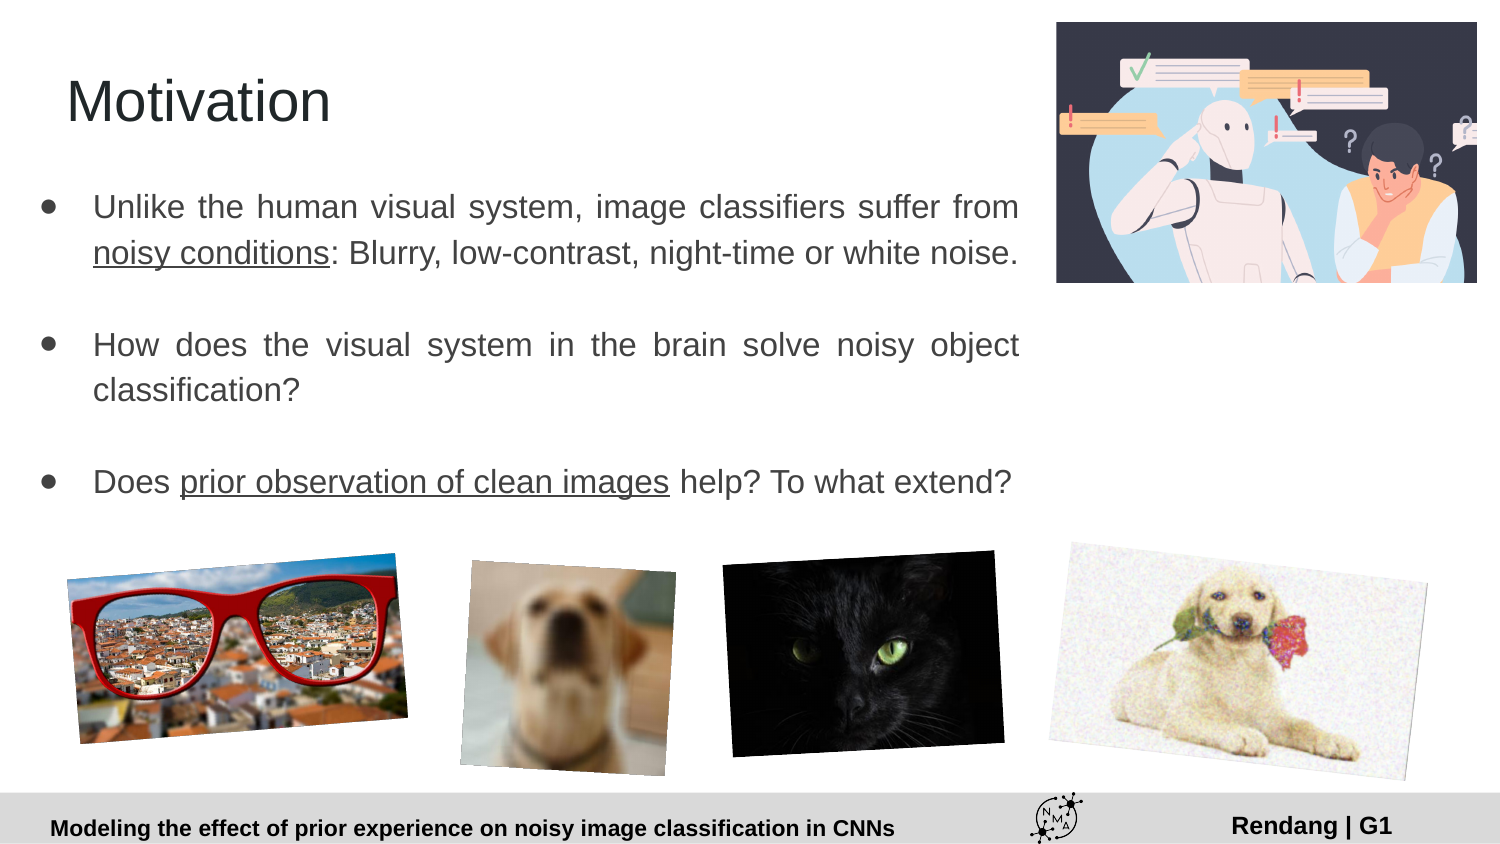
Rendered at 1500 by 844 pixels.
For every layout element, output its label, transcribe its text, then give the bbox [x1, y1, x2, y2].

picture [722, 551, 1005, 757]
picture [1056, 22, 1477, 283]
picture [461, 561, 676, 776]
picture [1030, 792, 1083, 844]
list Unlike the human visual system, image classifiers suffer from noisy conditions: Blurry, low-contrast, night-time or white noise. How does the visual system in the brain solve noisy object classification? Does prior observation of clean images help? To what extend? [2, 164, 1037, 725]
title Motivation [51, 48, 1051, 142]
picture [68, 559, 408, 744]
picture [1049, 542, 1427, 780]
